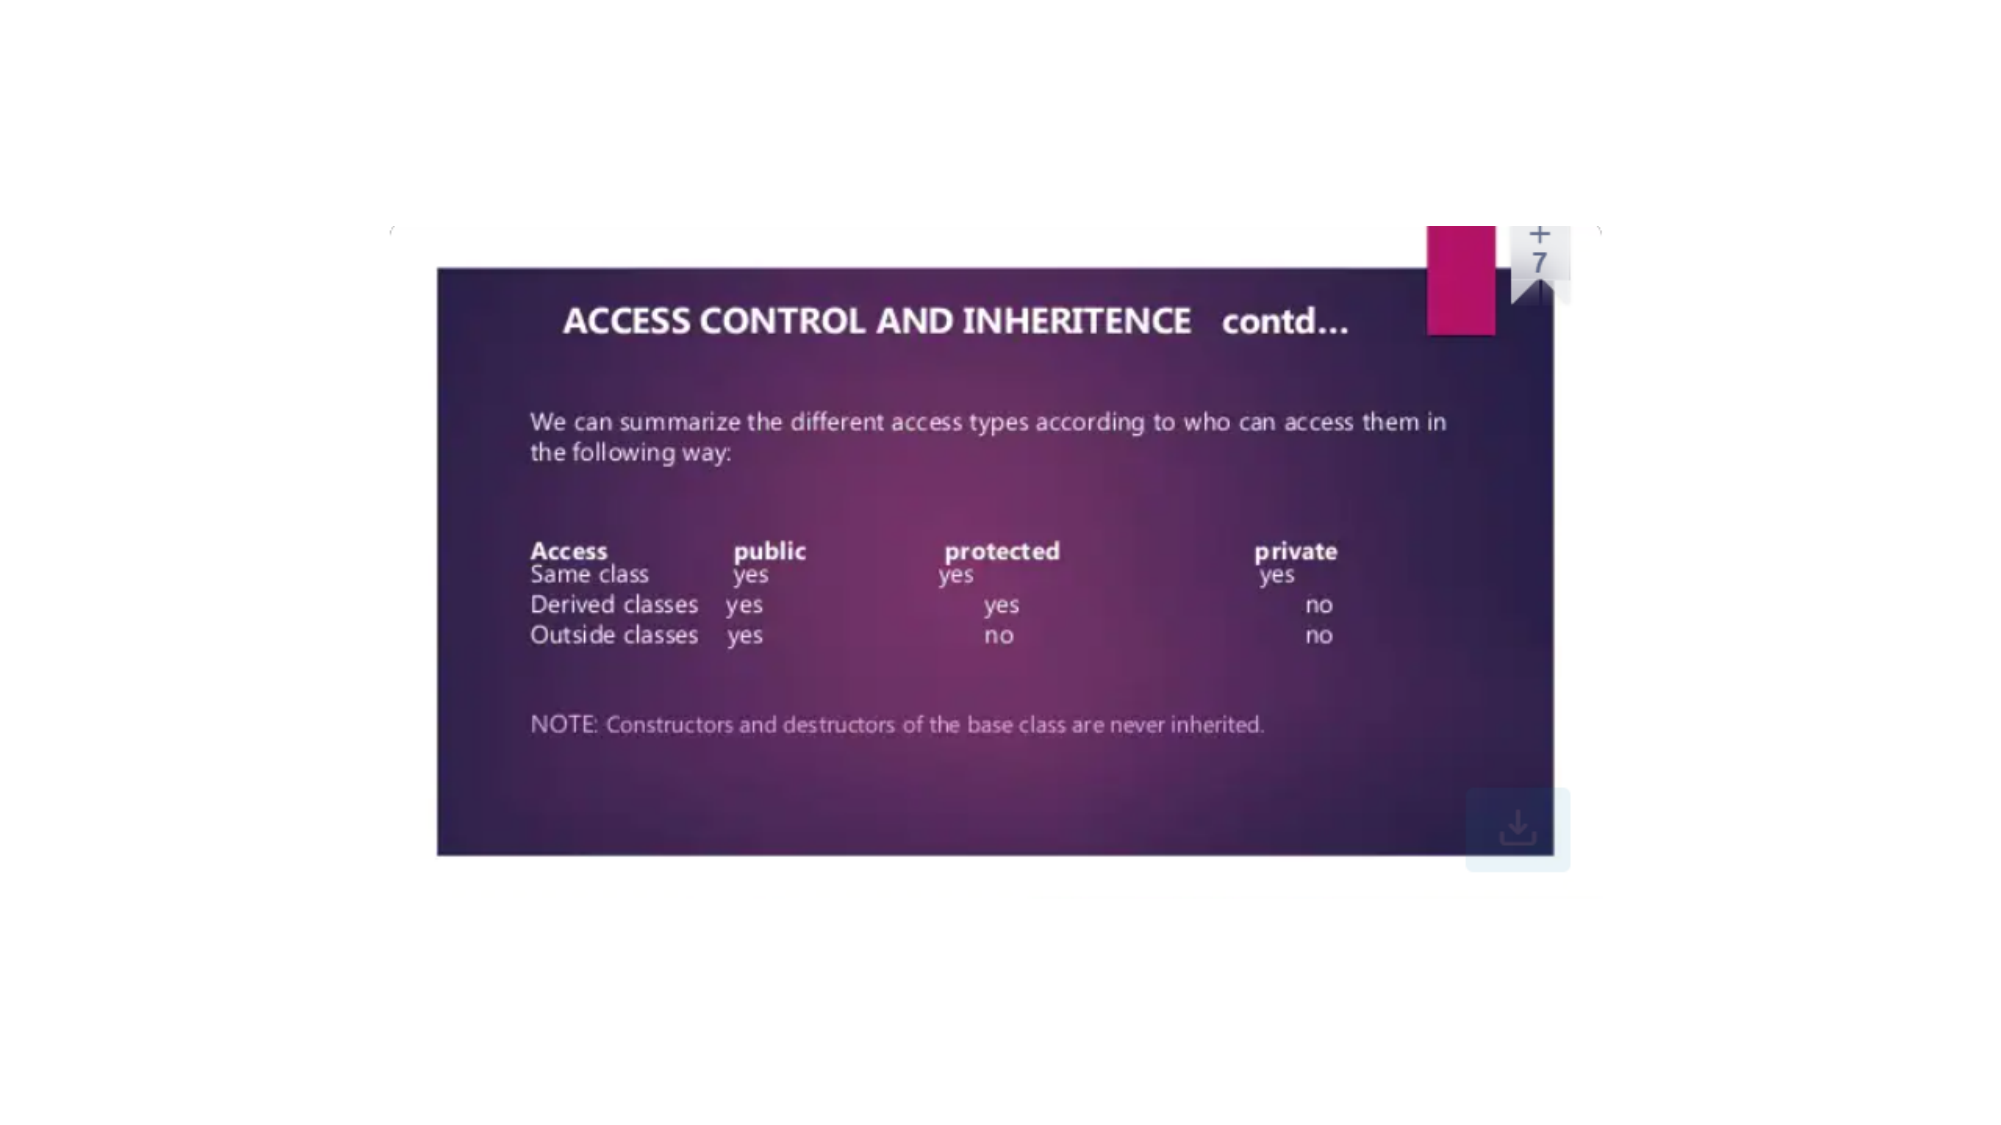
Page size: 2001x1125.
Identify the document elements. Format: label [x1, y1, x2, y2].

picture [387, 226, 1613, 899]
